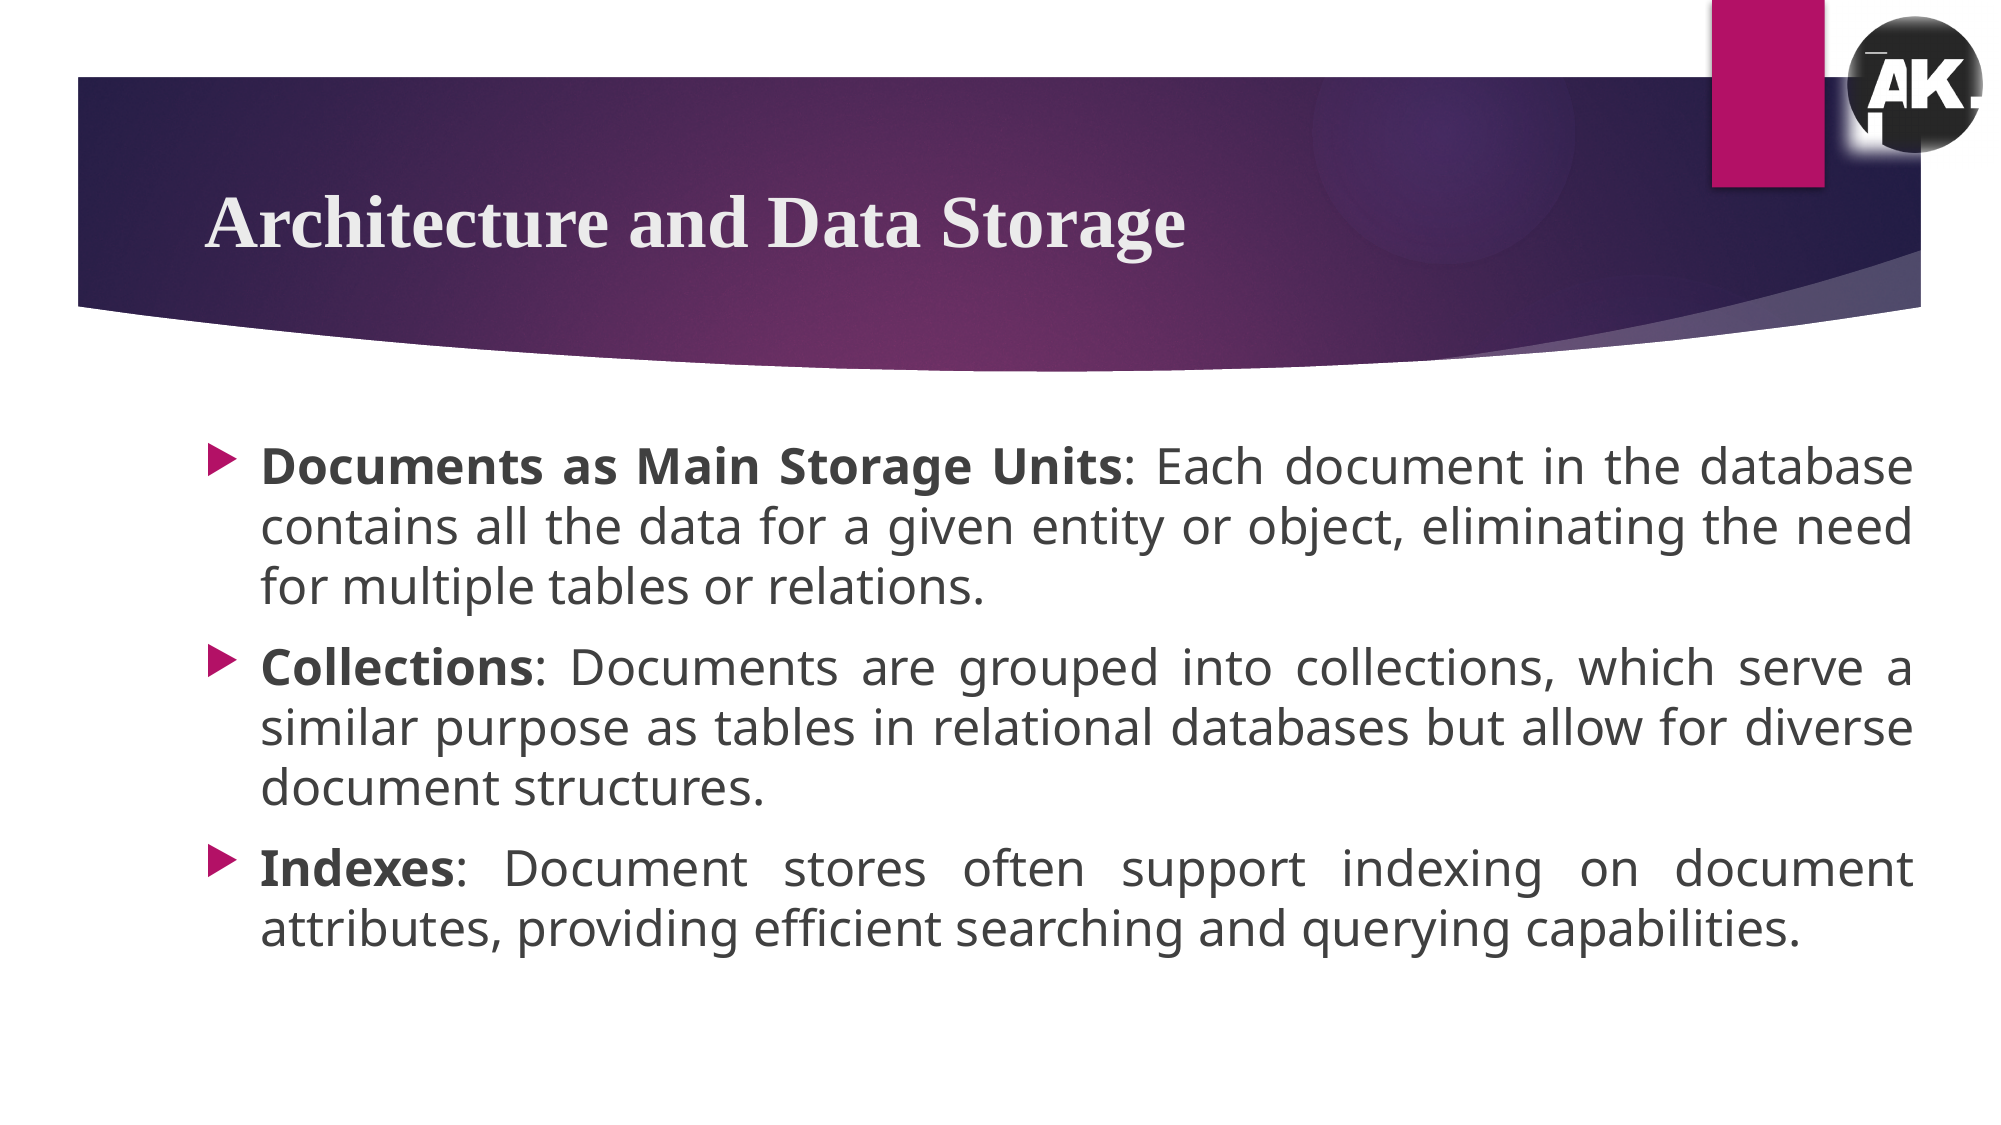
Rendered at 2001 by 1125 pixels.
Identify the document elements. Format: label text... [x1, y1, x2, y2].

picture [1830, 0, 2000, 170]
list Documents as Main Storage Units: Each document in the database contains all the data for a given entity or object, eliminating the need for multiple tables or relations. Collections: Documents are grouped into collections, which serve a similar purpose as tables in relational databases but allow for diverse document structures. Indexes: Document stores often support indexing on document attributes, providing efficient searching and querying capabilities. [189, 427, 1931, 988]
title Architecture and Data Storage [189, 159, 1627, 276]
